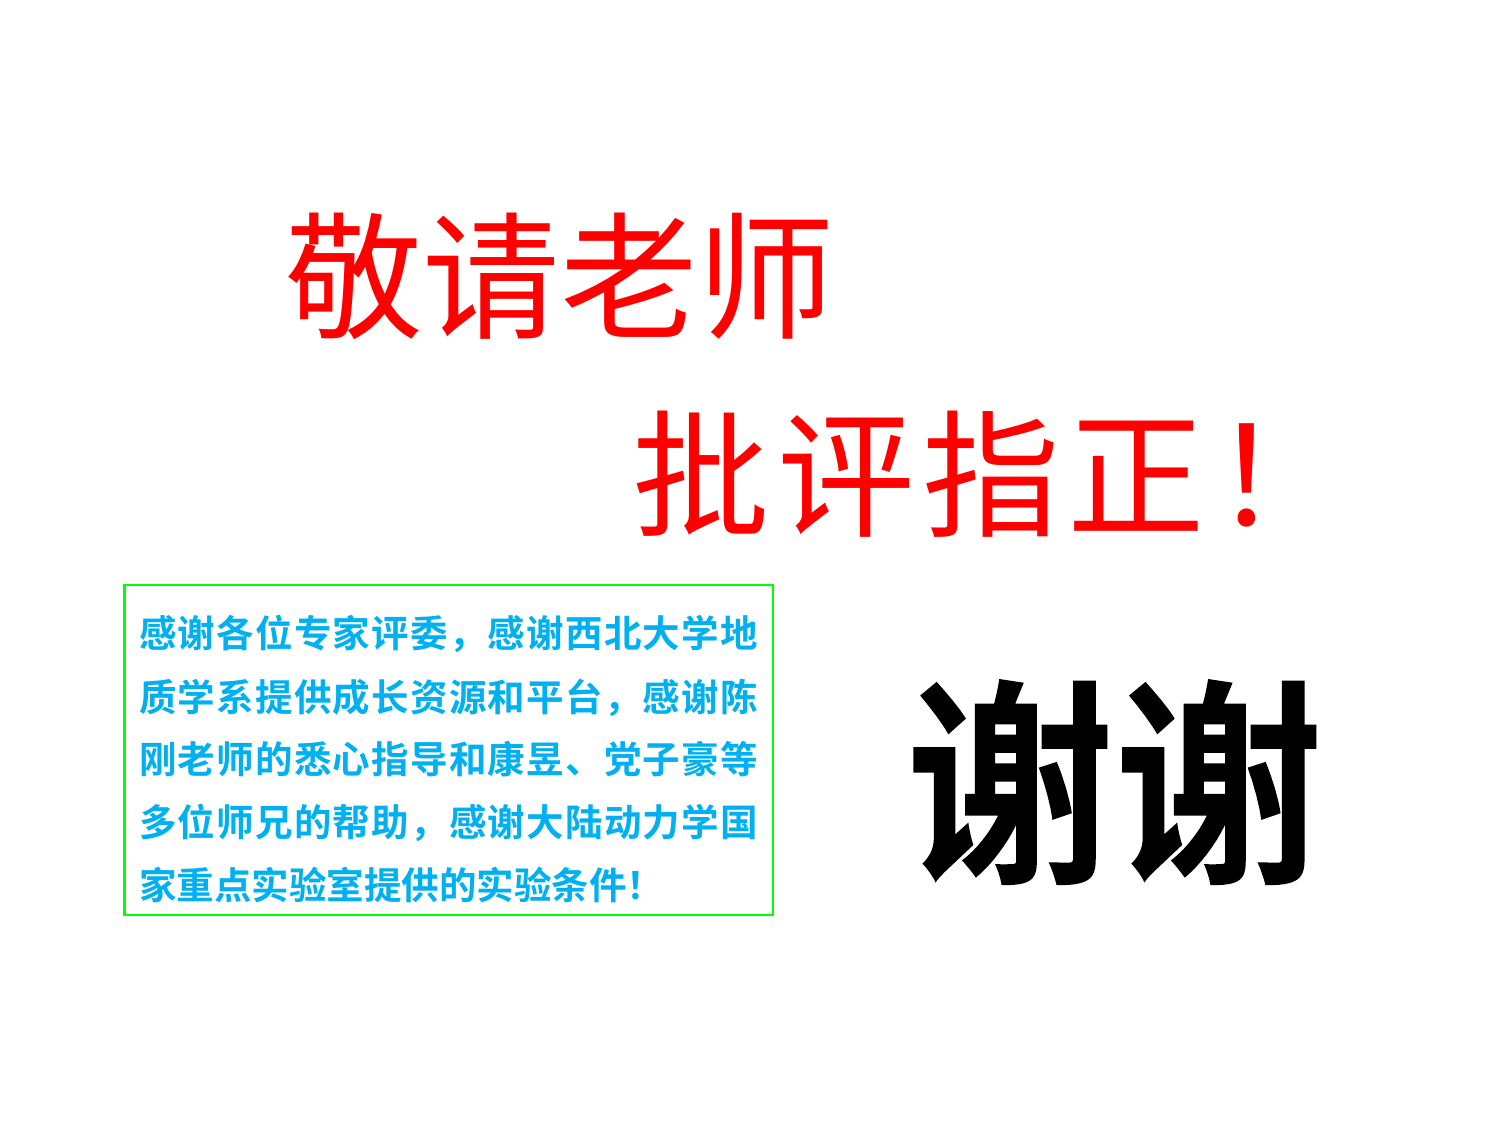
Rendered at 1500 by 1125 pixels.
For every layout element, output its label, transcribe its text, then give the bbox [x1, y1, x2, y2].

text_box 敬请老师 批评指正！ [270, 151, 1228, 562]
text_box 感谢各位专家评委，感谢西北大学地质学系提供成长资源和平台，感谢陈刚老师的悉心指导和康昱、党子豪等多位师兄的帮助，感谢大陆动力学国家重点实验室提供的实验条件！ [124, 585, 773, 915]
